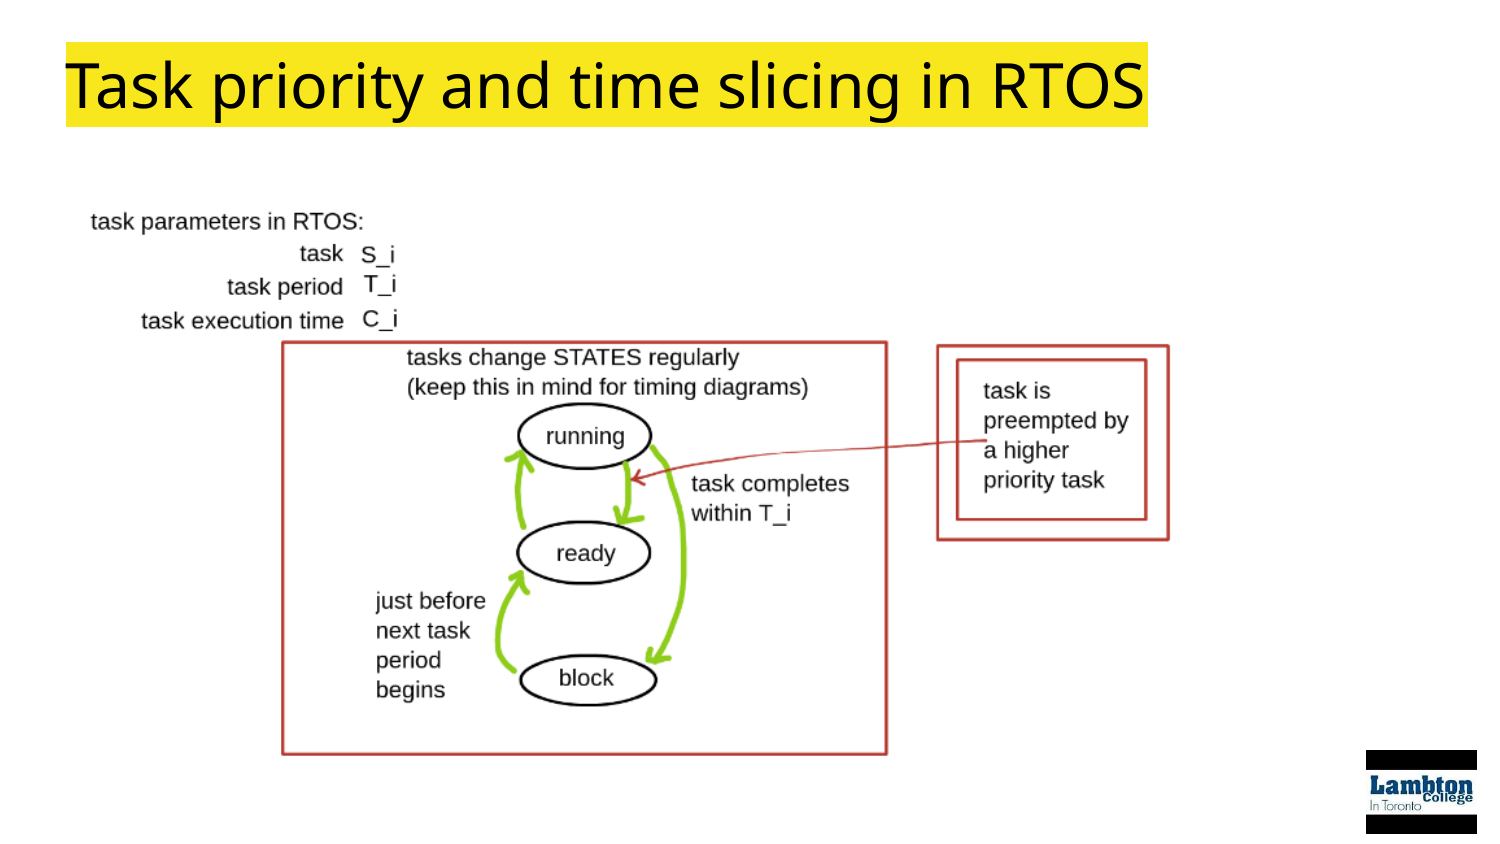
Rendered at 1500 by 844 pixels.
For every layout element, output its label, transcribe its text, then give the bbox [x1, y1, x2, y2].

text_box [23, 126, 1422, 717]
picture [87, 186, 1187, 778]
text_box Task priority and time slicing in RTOS [51, 31, 1449, 126]
picture [1365, 750, 1477, 834]
